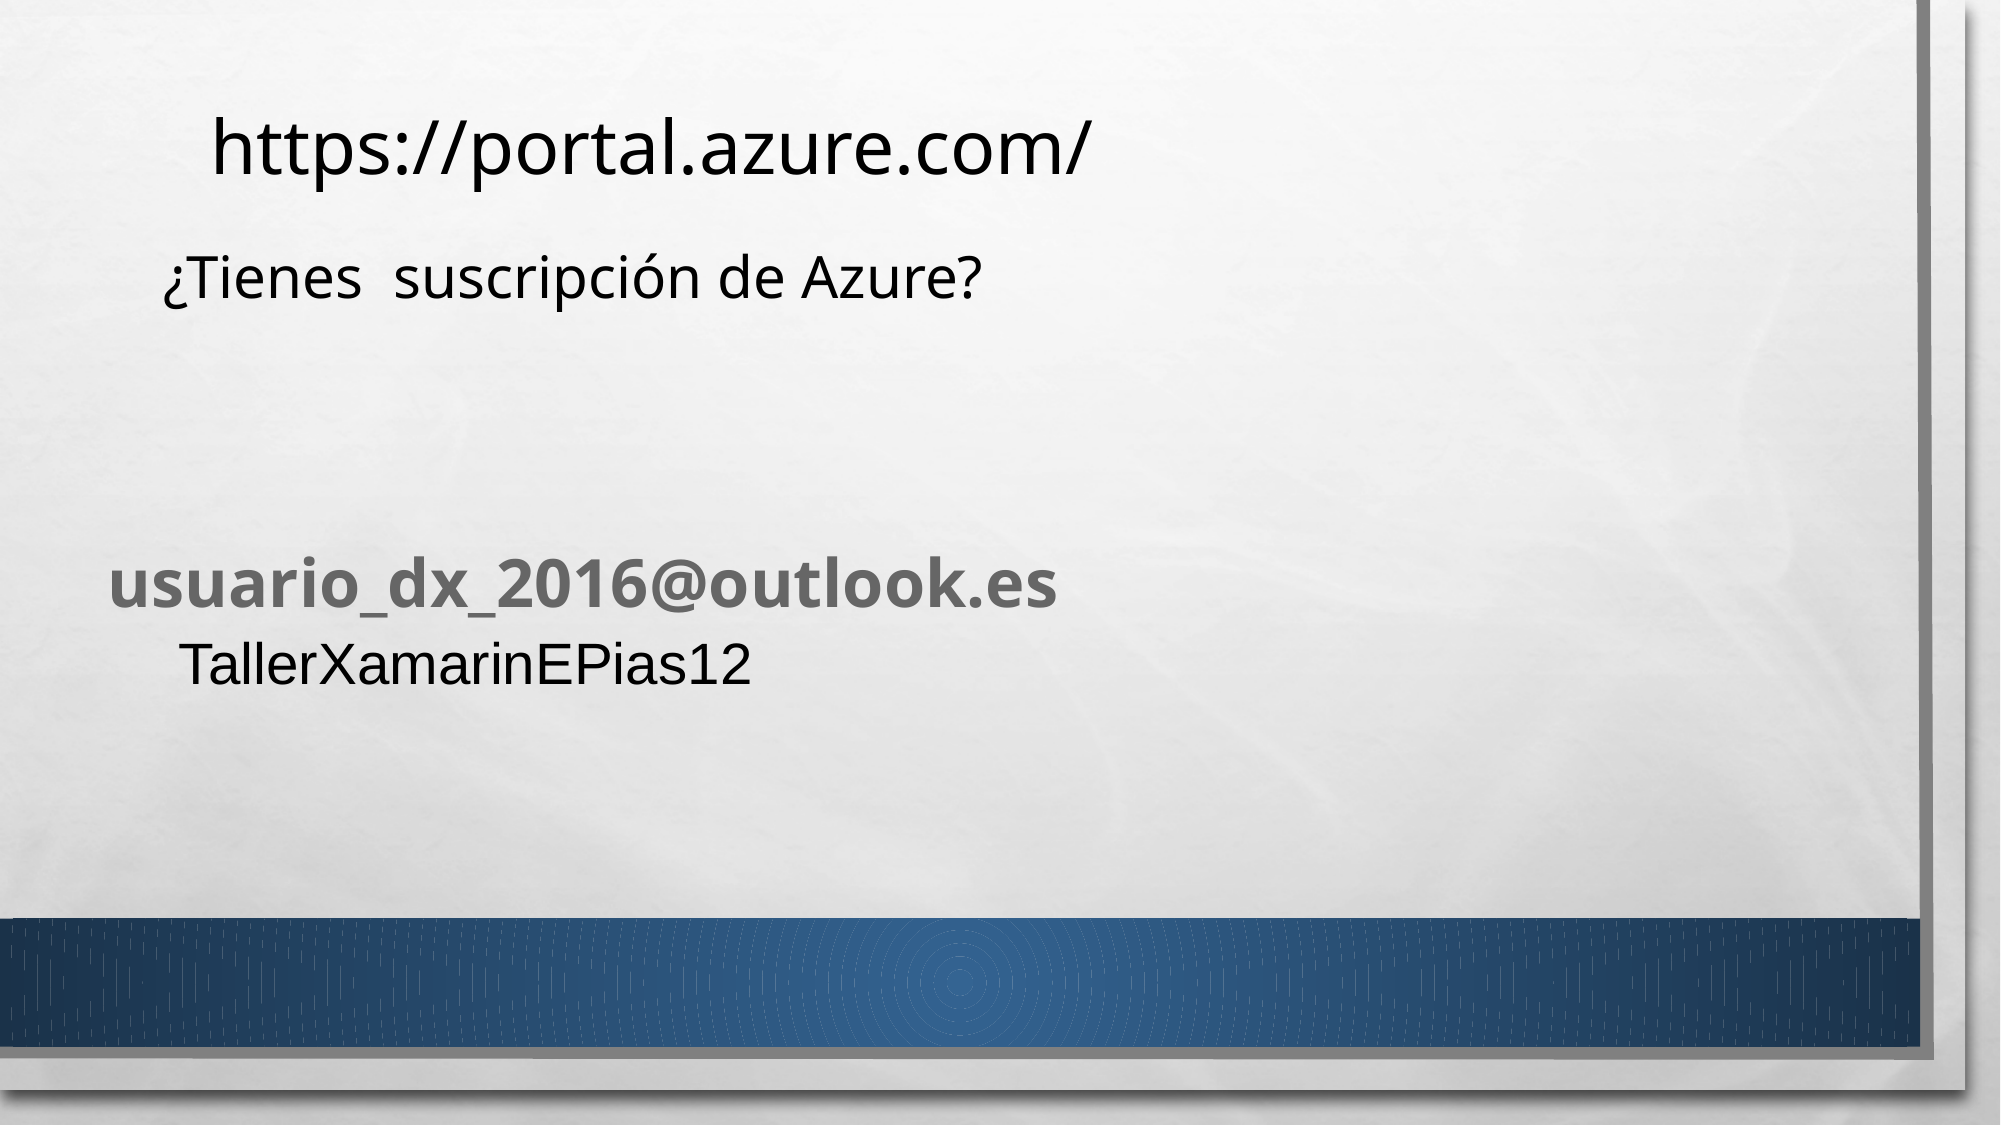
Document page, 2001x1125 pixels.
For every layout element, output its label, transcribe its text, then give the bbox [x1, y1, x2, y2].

text_box usuario_dx_2016@outlook.es [93, 533, 1074, 629]
text_box https://portal.azure.com/ [195, 92, 1110, 197]
text_box ¿Tienes suscripción de Azure? [148, 233, 1157, 318]
text_box TallerXamarinEPias12 [164, 618, 1309, 774]
